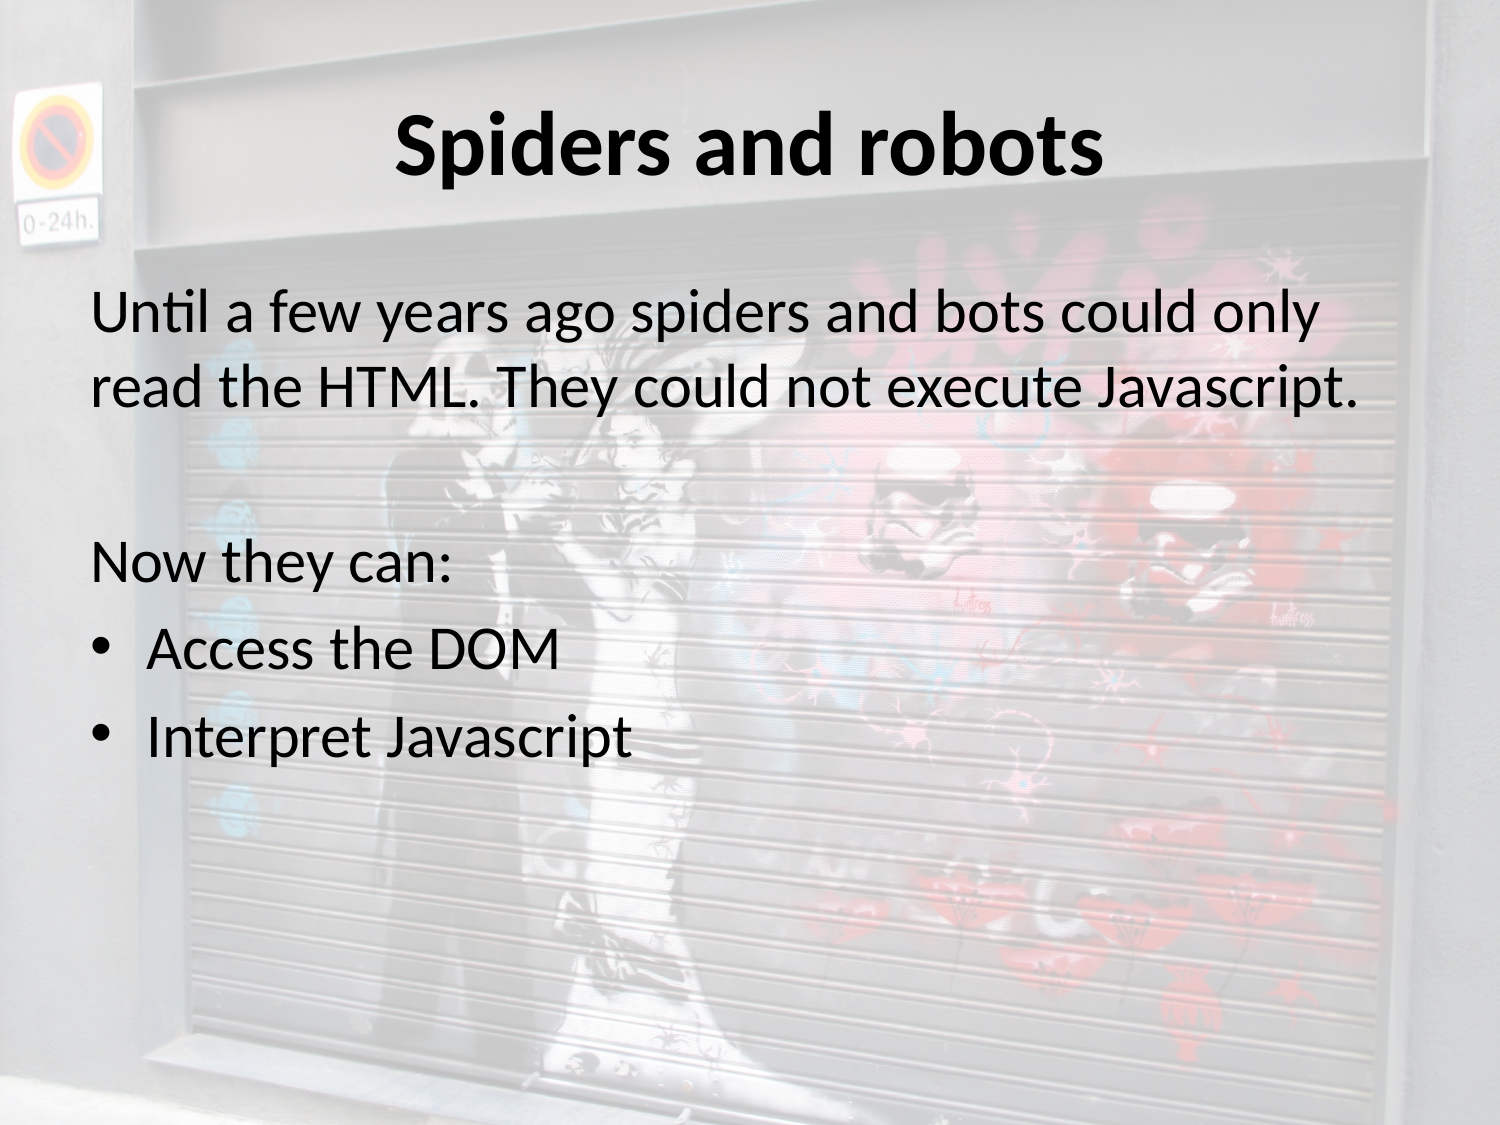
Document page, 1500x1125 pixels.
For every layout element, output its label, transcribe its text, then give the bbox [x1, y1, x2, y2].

title Spiders and robots [75, 45, 1425, 233]
text_box [0, 0, 1500, 1125]
list Until a few years ago spiders and bots could only read the HTML. They could not execute Javascript. Now they can: Access the DOM Interpret Javascript [75, 262, 1425, 1005]
